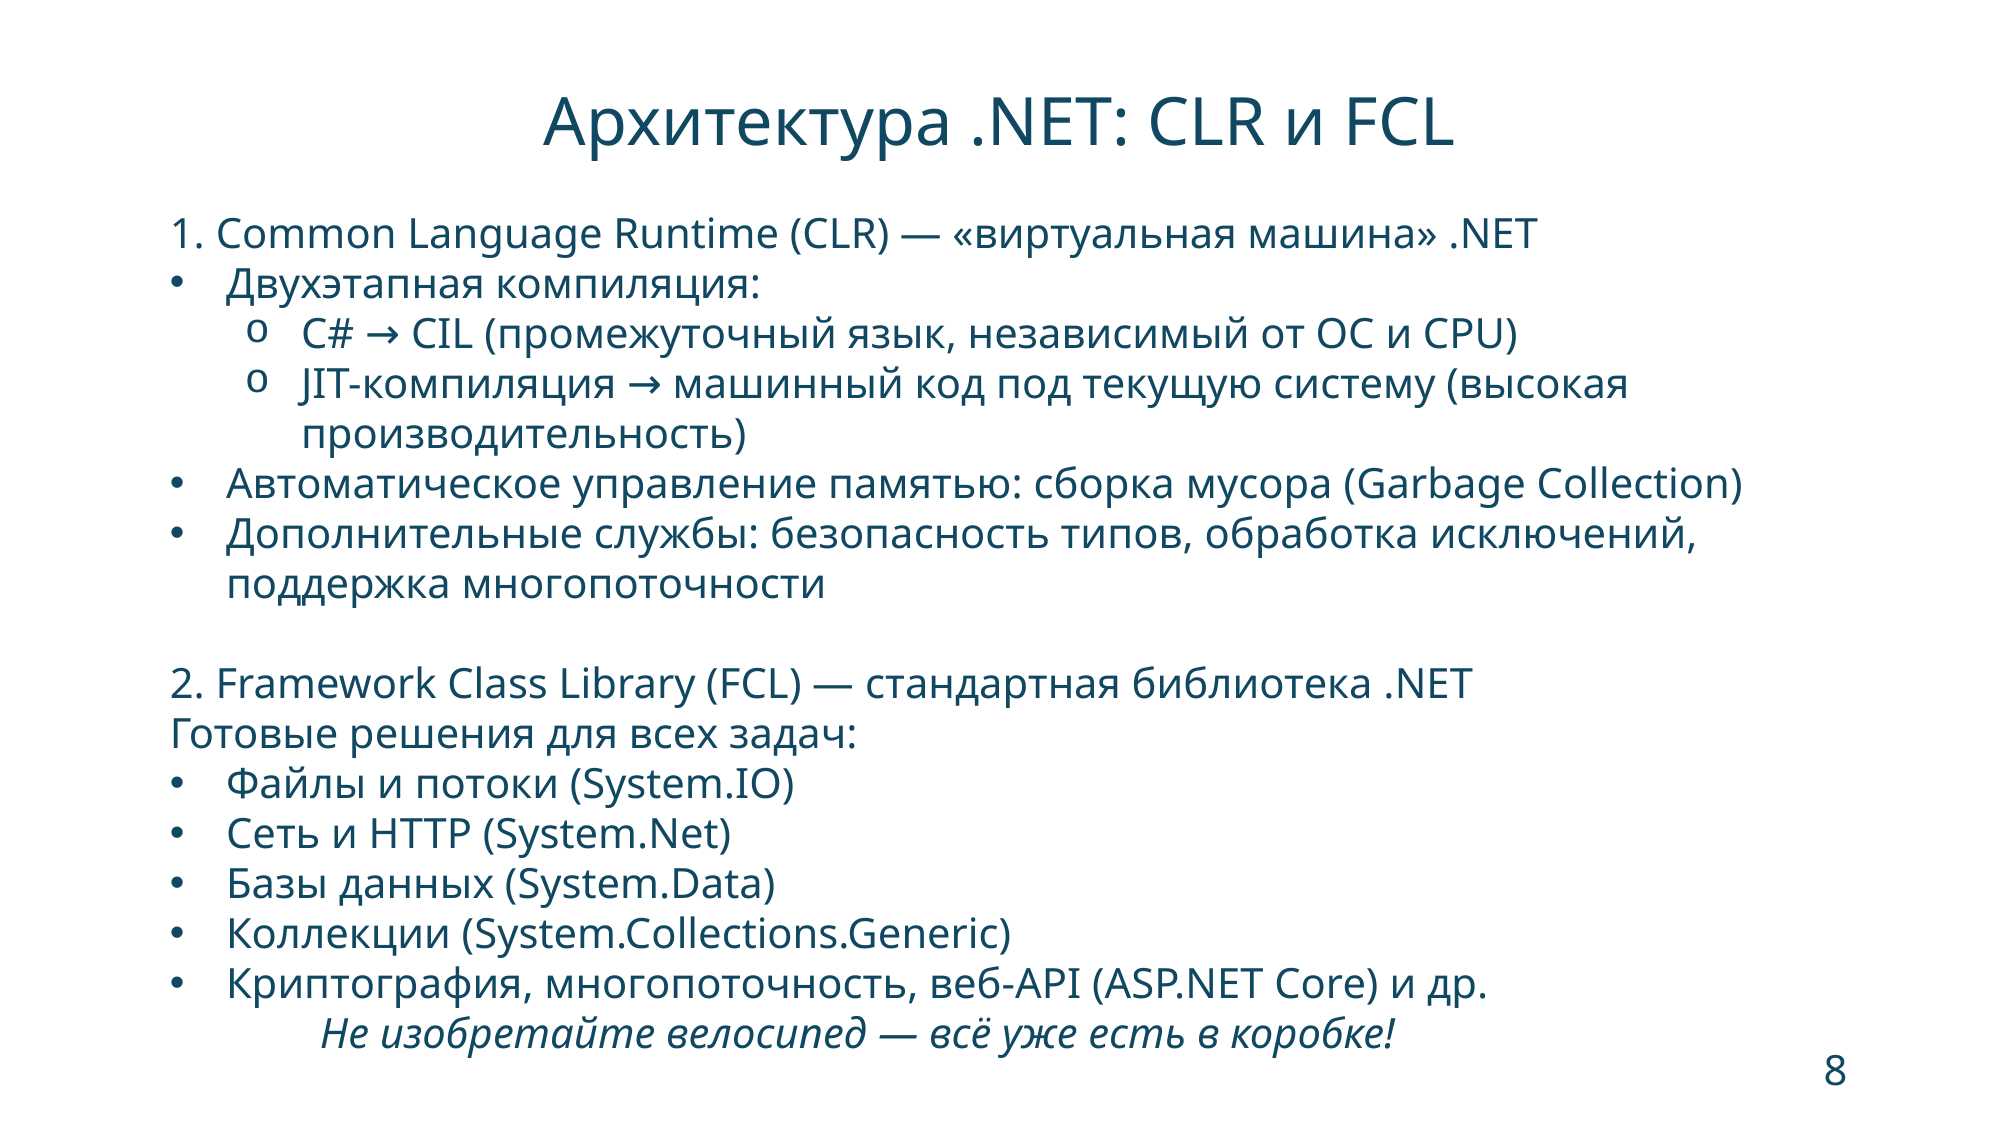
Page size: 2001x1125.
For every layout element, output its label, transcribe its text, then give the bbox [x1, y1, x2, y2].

text_box 1. Common Language Runtime (CLR) — «виртуальная машина» .NET Двухэтапная компиляция: C# → CIL (промежуточный язык, независимый от ОС и CPU) JIT-компиляция → машинный код под текущую систему (высокая производительность) Автоматическое управление памятью: сборка мусора (Garbage Collection) Дополнительные службы: безопасность типов, обработка исключений, поддержка многопоточности 2. Framework Class Library (FCL) — стандартная библиотека .NET Готовые решения для всех задач: Файлы и потоки (System.IO) Сеть и HTTP (System.Net) Базы данных (System.Data) Коллекции (System.Collections.Generic) Криптография, многопоточность, веб-API (ASP.NET Core) и др. Не изобретайте велосипед — всё уже есть в коробке! [154, 199, 1912, 1065]
slide_number 8 [1412, 1065, 1863, 1103]
text_box Архитектура .NET: CLR и FCL [436, 71, 1564, 166]
